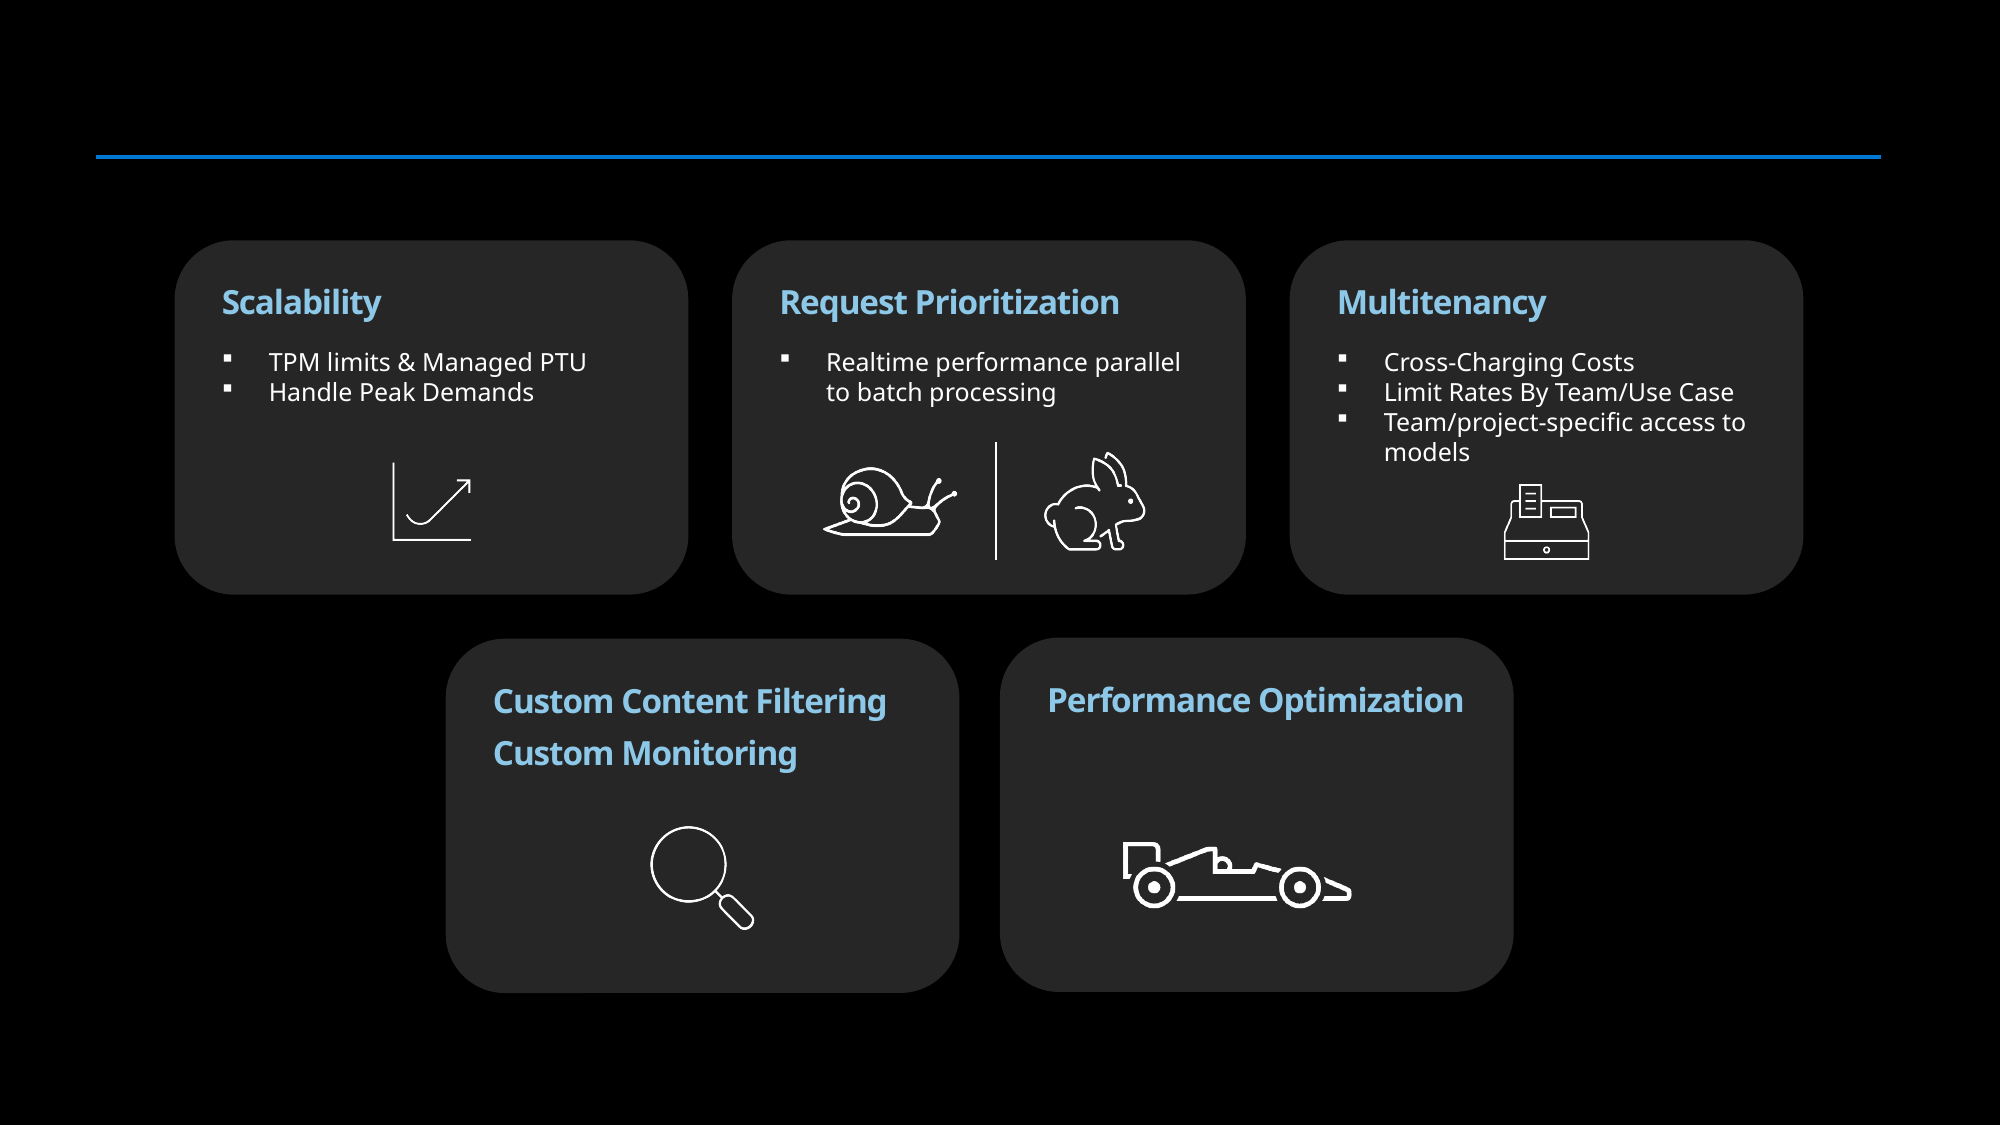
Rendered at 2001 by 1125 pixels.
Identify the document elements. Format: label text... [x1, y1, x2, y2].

text_box Request Prioritization Realtime performance parallel to batch processing [731, 239, 1247, 596]
text_box Scalability TPM limits & Managed PTU Handle Peak Demands [173, 239, 690, 596]
picture [1495, 472, 1598, 575]
text_box Custom Content Filtering Custom Monitoring [444, 637, 961, 994]
text_box Multitenancy Cross-Charging Costs Limit Rates By Team/Use Case Team/project-specific access to models [1288, 239, 1805, 596]
text_box Performance Optimization [999, 636, 1515, 993]
picture [639, 814, 766, 941]
picture [376, 446, 487, 558]
picture [1118, 754, 1356, 993]
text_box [819, 425, 1159, 577]
